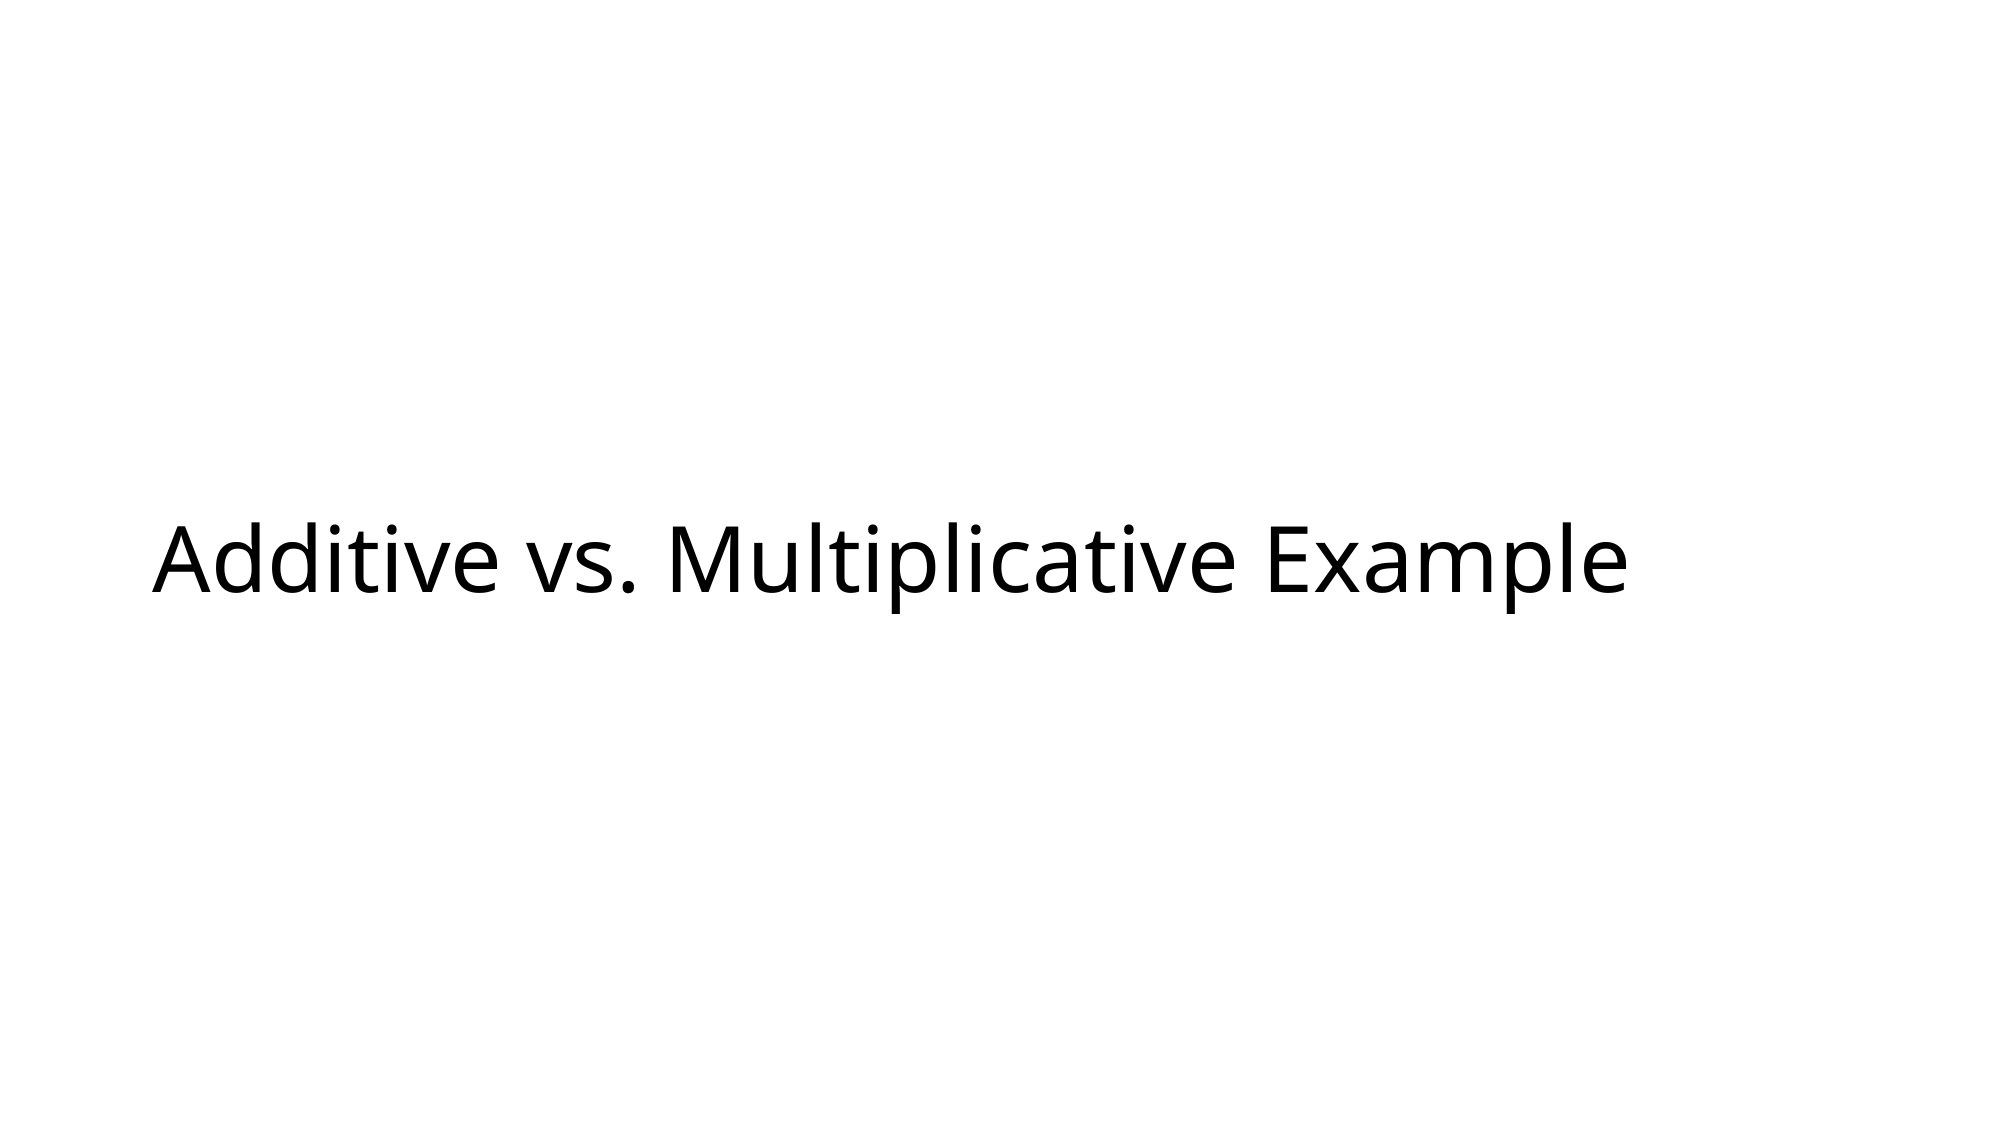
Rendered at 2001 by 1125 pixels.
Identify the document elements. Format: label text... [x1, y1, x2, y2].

title Additive vs. Multiplicative Example [137, 453, 1863, 672]
